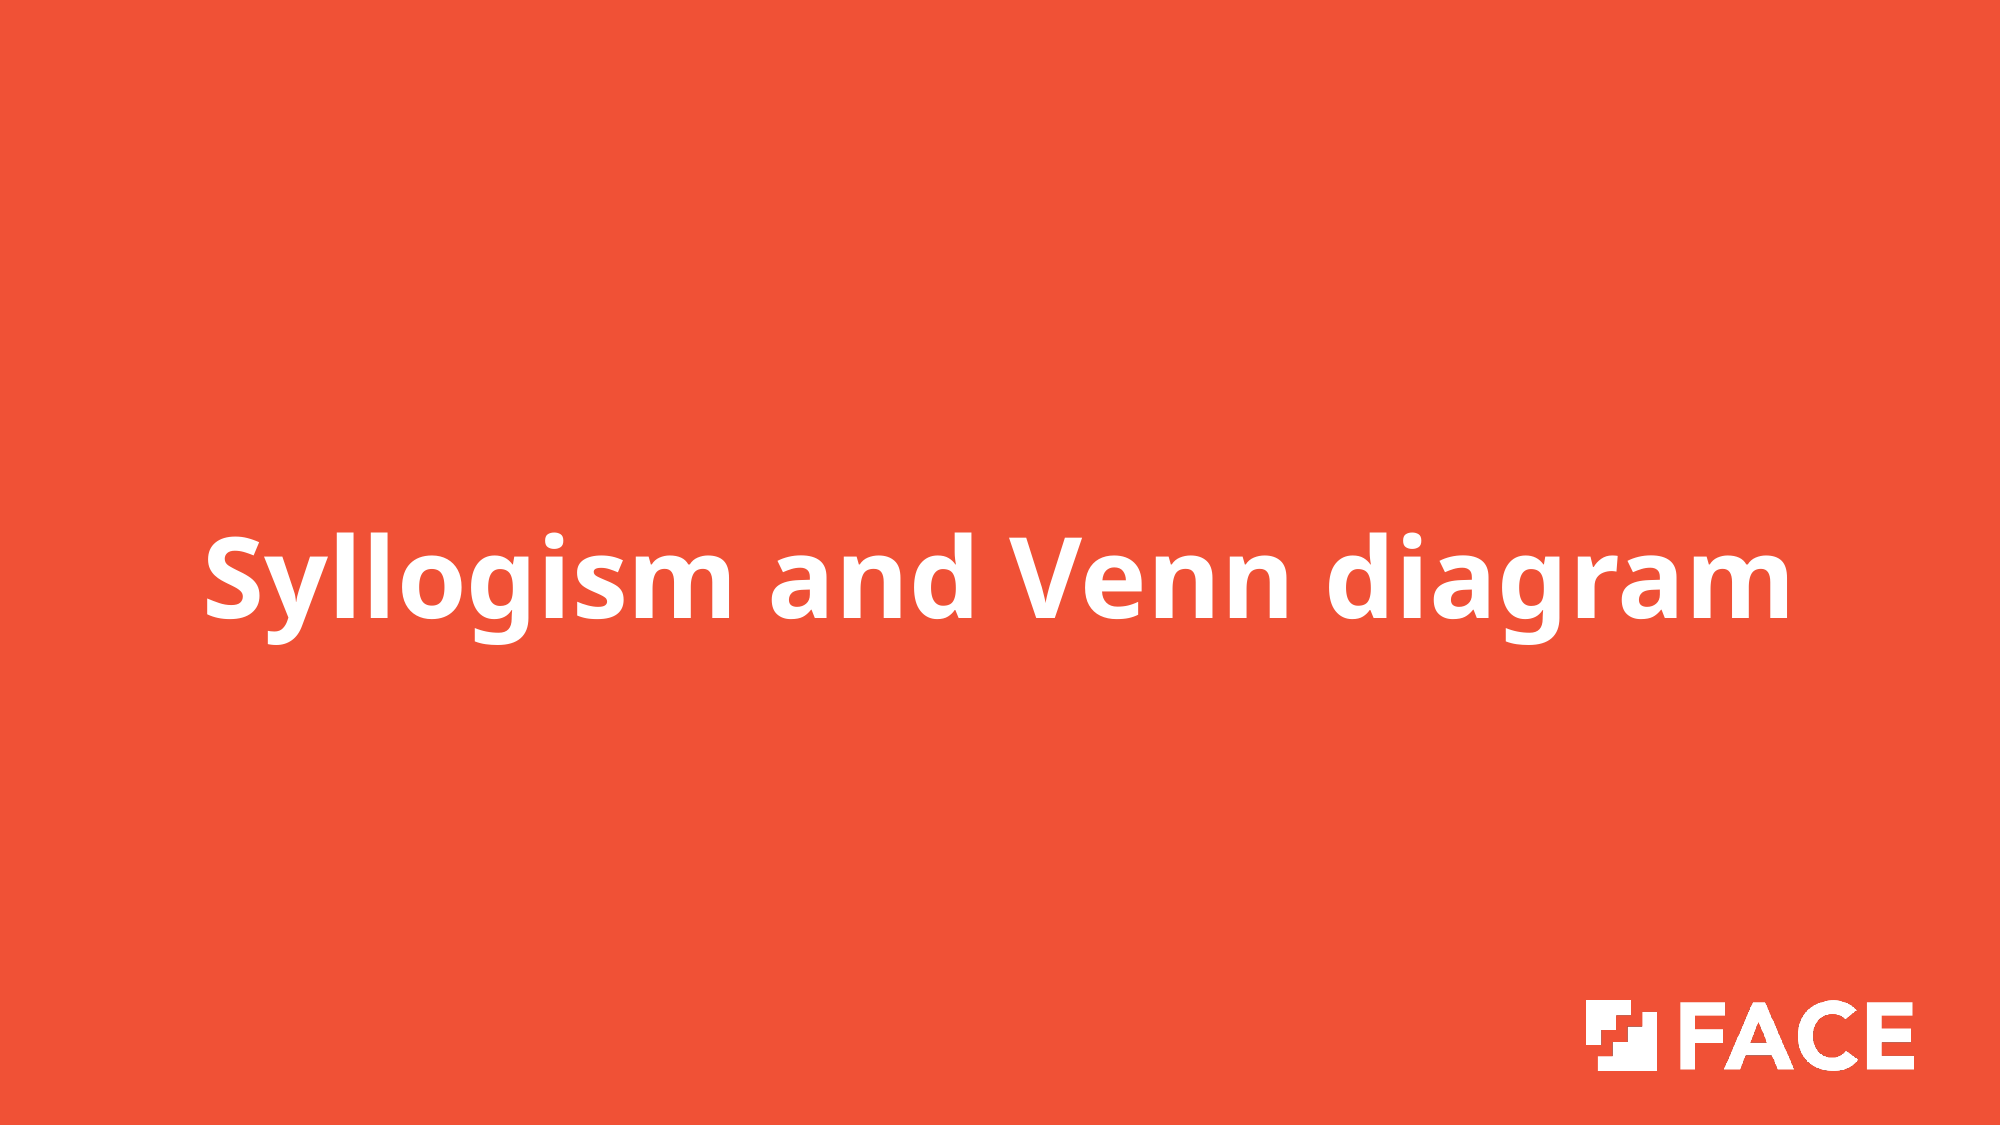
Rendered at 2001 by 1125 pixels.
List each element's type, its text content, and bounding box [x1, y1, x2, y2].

text_box Syllogism and Venn diagram [0, 501, 2000, 645]
picture [1586, 1000, 1914, 1072]
